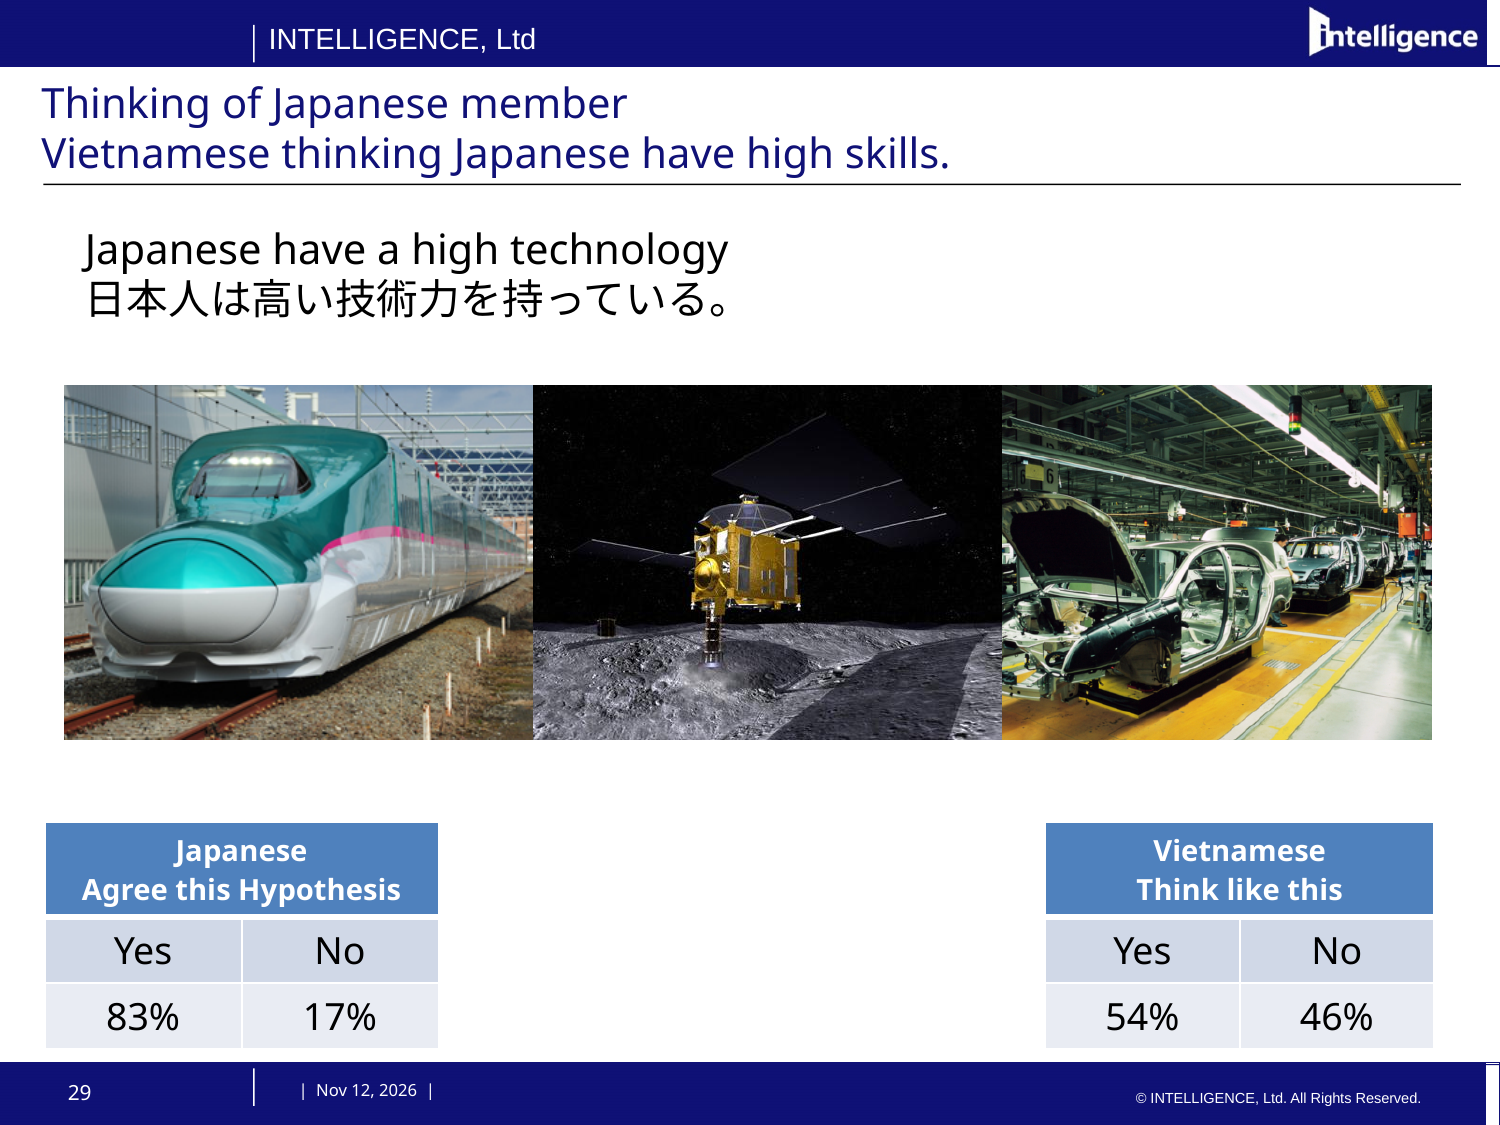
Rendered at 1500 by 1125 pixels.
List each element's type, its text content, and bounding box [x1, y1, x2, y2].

text_box Japanese have a high technology 日本人は高い技術力を持っている。 [70, 210, 1480, 1062]
picture [0, 0, 1487, 65]
table_cell 46% [1241, 984, 1433, 1048]
table_header Vietnamese Think like this [1046, 823, 1433, 914]
table_cell No [243, 920, 438, 982]
table_cell Yes [46, 920, 241, 982]
title Thinking of Japanese member Vietnamese thinking Japanese have high skills. [41, 66, 1459, 185]
picture [0, 1063, 1486, 1125]
table_cell 54% [1046, 984, 1239, 1048]
table_header Japanese Agree this Hypothesis [46, 823, 438, 914]
footer | 31-Oct-14 | [275, 1071, 1175, 1125]
table_cell Yes [1046, 920, 1239, 982]
table_cell 83% [46, 984, 241, 1048]
table_cell 17% [243, 984, 438, 1048]
picture [64, 385, 1432, 740]
table_cell No [1241, 920, 1433, 982]
slide_number 29 [53, 1070, 254, 1118]
